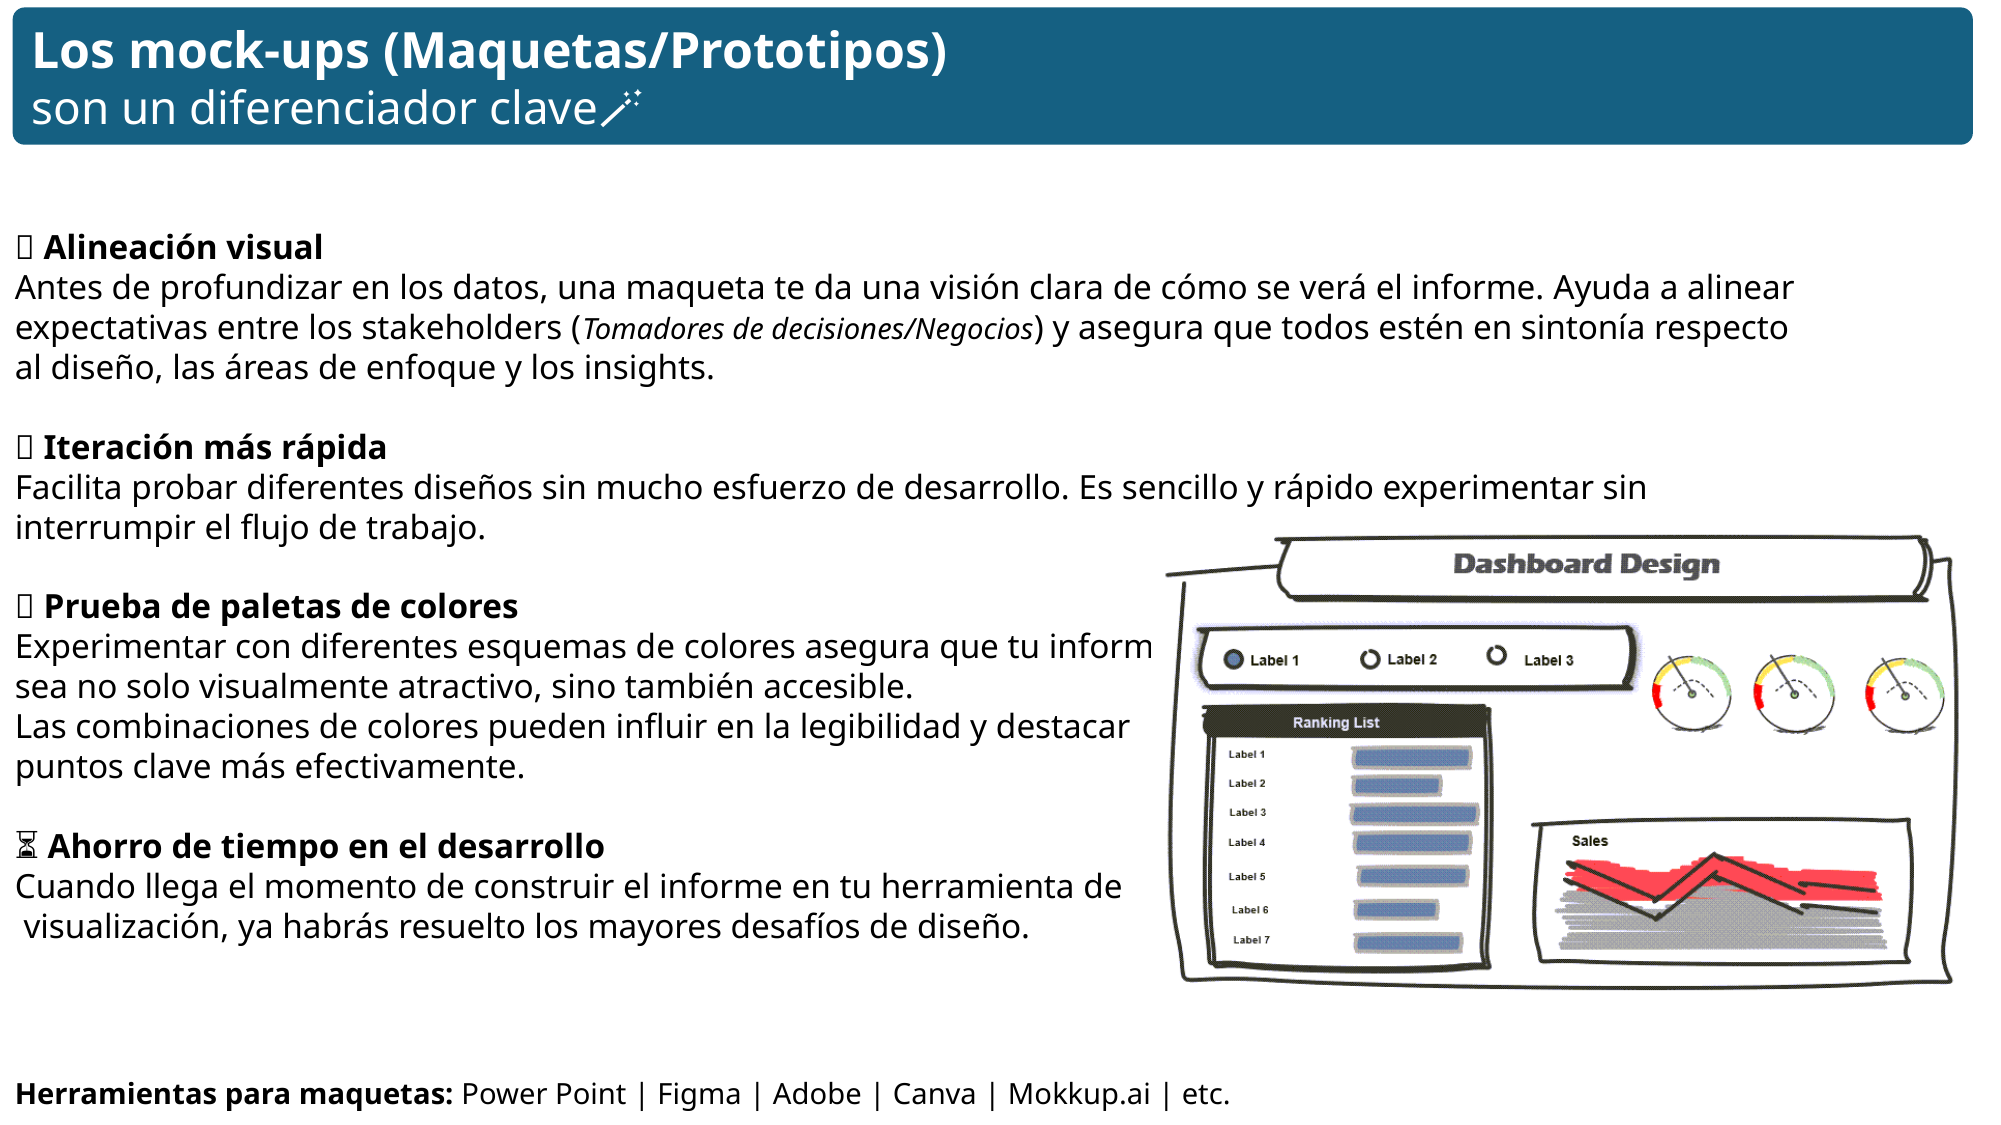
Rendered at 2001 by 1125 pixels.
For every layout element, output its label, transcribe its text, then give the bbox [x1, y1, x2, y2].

text_box Herramientas para maquetas: Power Point | Figma | Adobe | Canva | Mokkup.ai | etc. [0, 1068, 1304, 1118]
text_box 📐 Alineación visual Antes de profundizar en los datos, una maqueta te da una visión clara de cómo se verá el informe. Ayuda a alinear expectativas entre los stakeholders (Tomadores de decisiones/Negocios) y asegura que todos estén en sintonía respecto al diseño, las áreas de enfoque y los insights. 🚀 Iteración más rápida Facilita probar diferentes diseños sin mucho esfuerzo de desarrollo. Es sencillo y rápido experimentar sin interrumpir el flujo de trabajo. 🎨 Prueba de paletas de colores Experimentar con diferentes esquemas de colores asegura que tu informe sea no solo visualmente atractivo, sino también accesible. Las combinaciones de colores pueden influir en la legibilidad y destacar puntos clave más efectivamente. ⏳ Ahorro de tiempo en el desarrollo Cuando llega el momento de construir el informe en tu herramienta de visualización, ya habrás resuelto los mayores desafíos de diseño. [0, 219, 1833, 953]
text_box Los mock-ups (Maquetas/Prototipos) son un diferenciador clave🎨🪄 [12, 7, 1973, 145]
picture [1151, 511, 1974, 1016]
text_box Los mock-ups (Maquetas/Prototipos) [53, 0, 821, 7]
